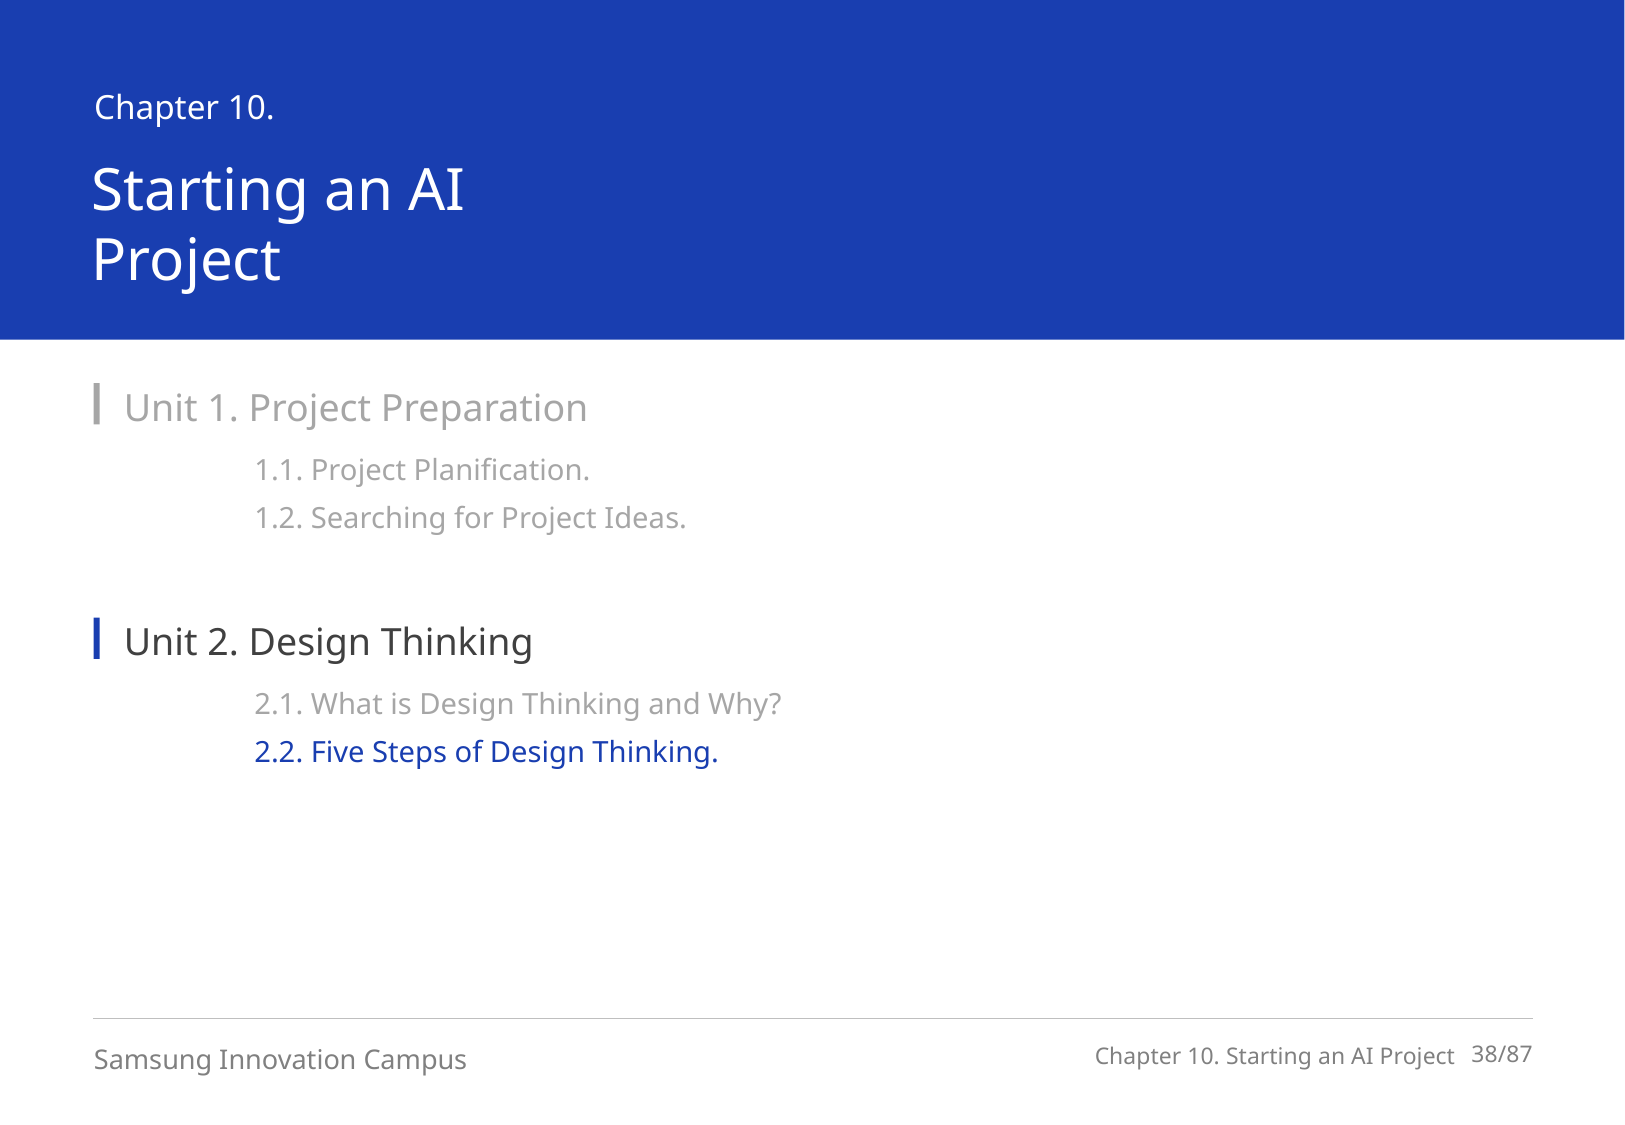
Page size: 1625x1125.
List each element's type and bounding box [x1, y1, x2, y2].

text_box [93, 617, 1030, 770]
text_box [91, 86, 470, 294]
text_box [93, 383, 1030, 535]
